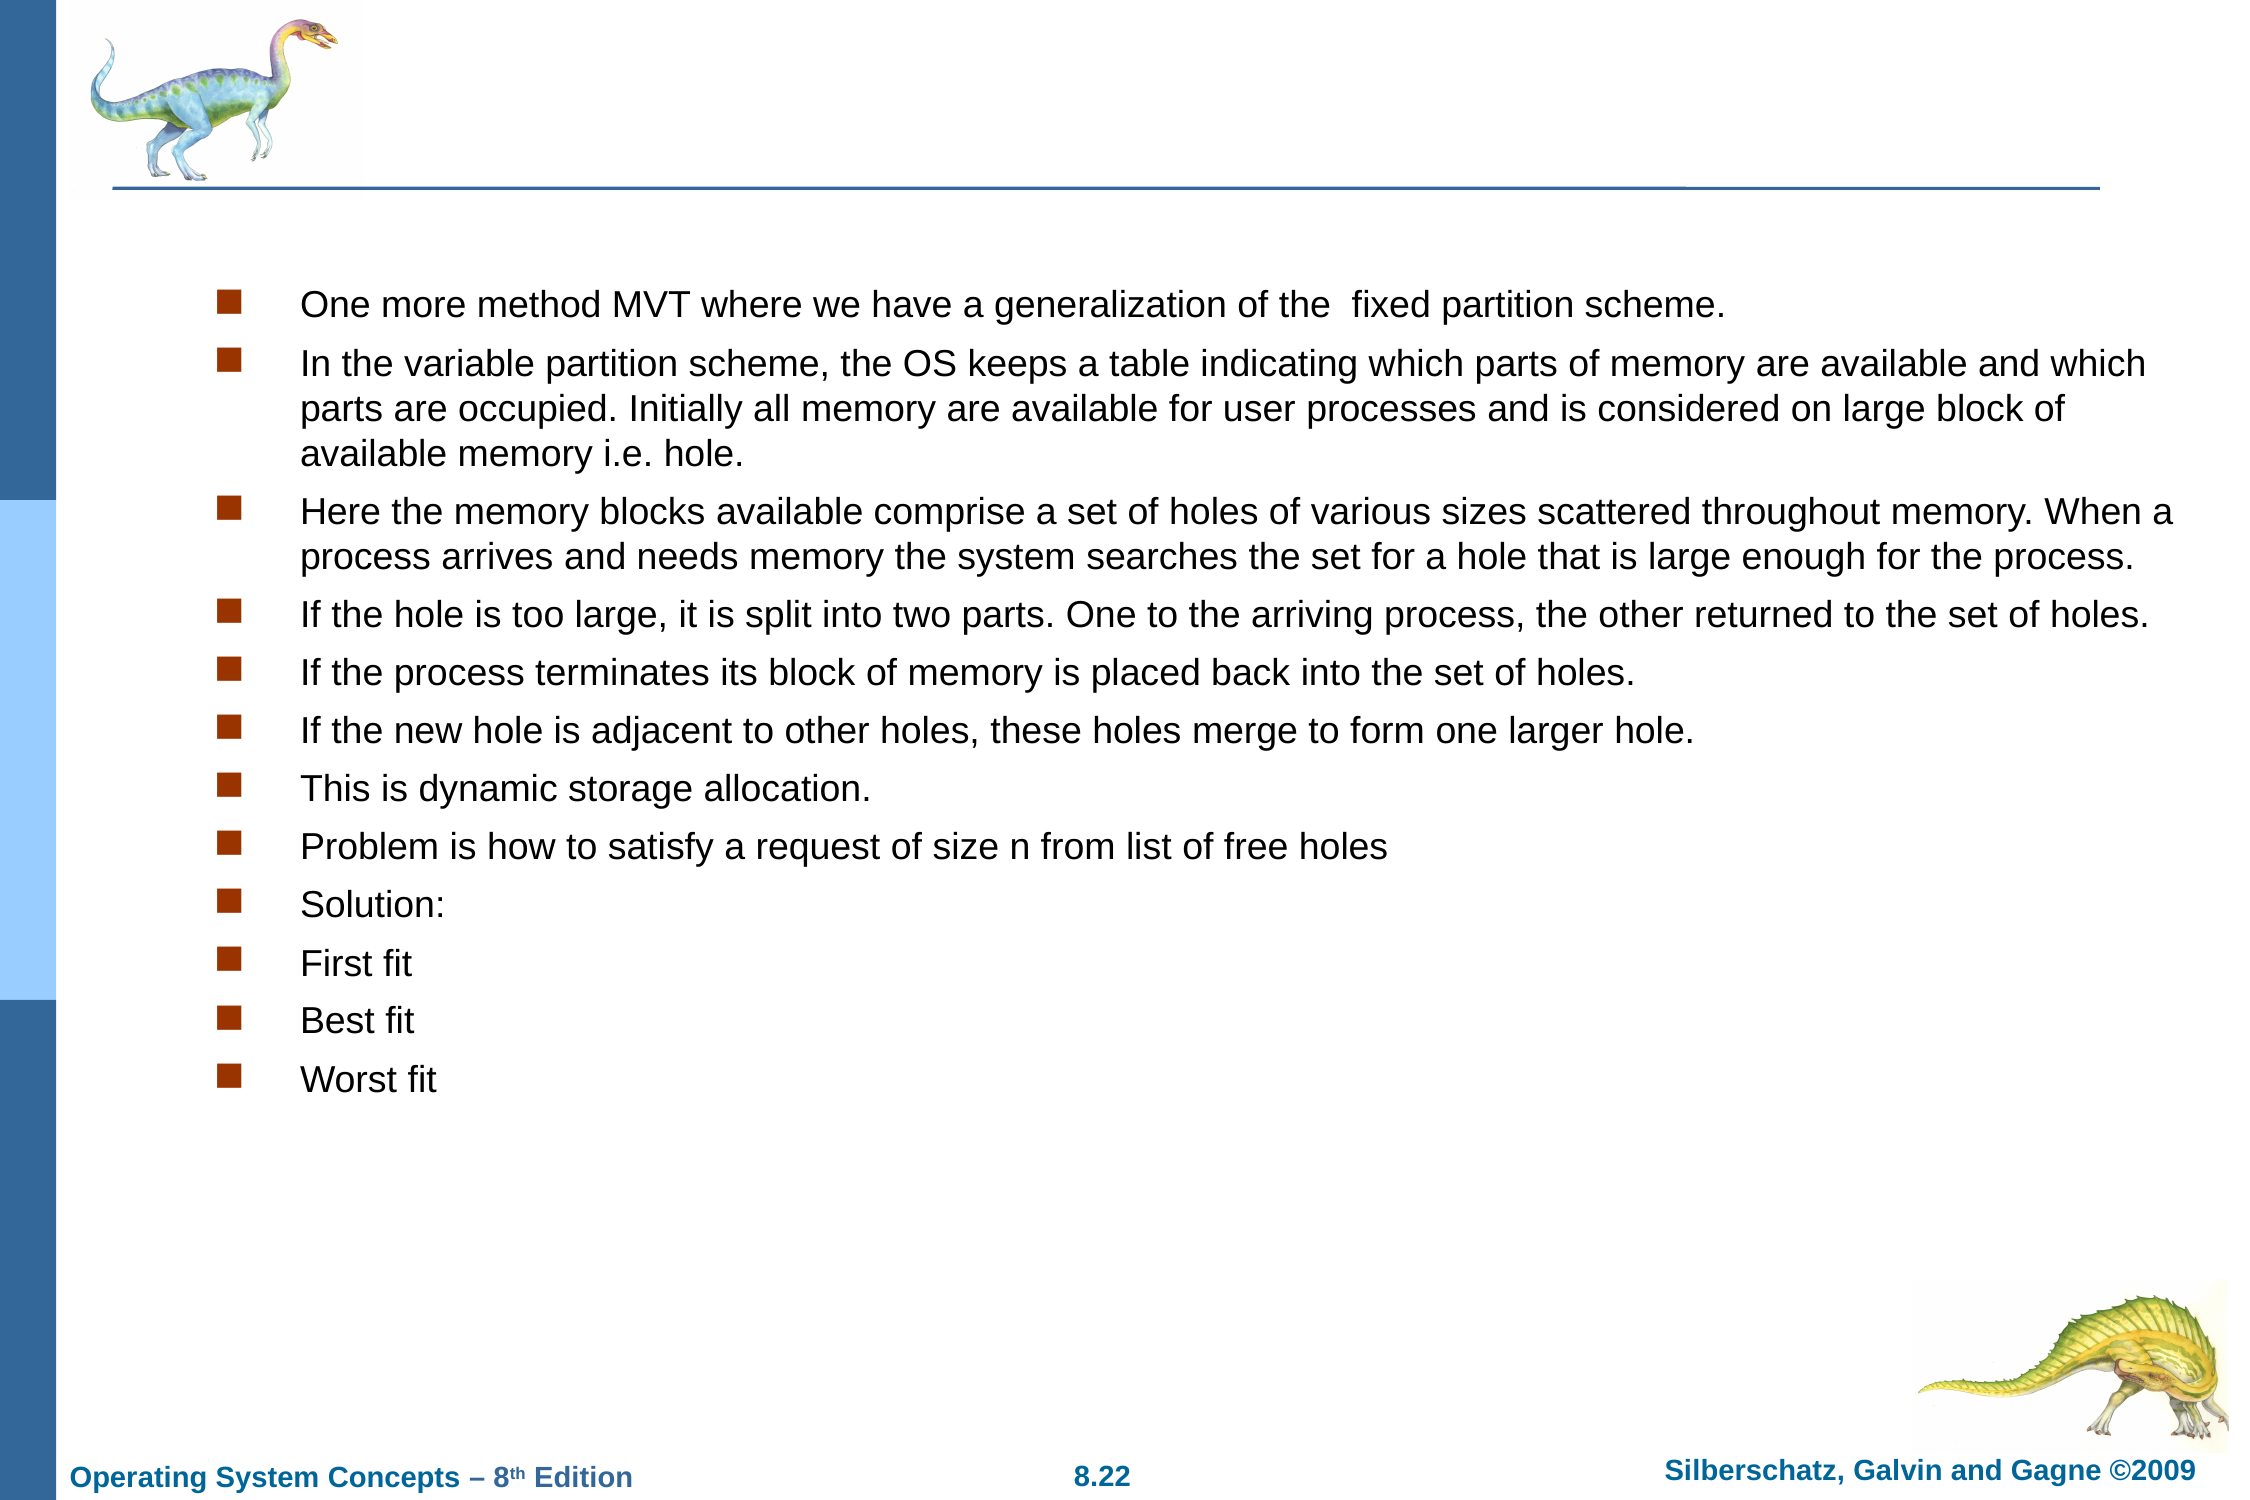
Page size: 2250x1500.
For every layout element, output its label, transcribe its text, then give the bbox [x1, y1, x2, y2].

picture [70, 0, 365, 199]
picture [1913, 1279, 2229, 1453]
list One more method MVT where we have a generalization of the fixed partition scheme. In the variable partition scheme, the OS keeps a table indicating which parts of memory are available and which parts are occupied. Initially all memory are available for user processes and is considered on large block of available memory i.e. hole. Here the memory blocks available comprise a set of holes of various sizes scattered throughout memory. When a process arrives and needs memory the system searches the set for a hole that is large enough for the process. If the hole is too large, it is split into two parts. One to the arriving process, the other returned to the set of holes. If the process terminates its block of memory is placed back into the set of holes. If the new hole is adjacent to other holes, these holes merge to form one larger hole. This is dynamic storage allocation. Problem is how to satisfy a request of size n from list of free holes Solution: First fit Best fit Worst fit [198, 269, 2224, 1261]
